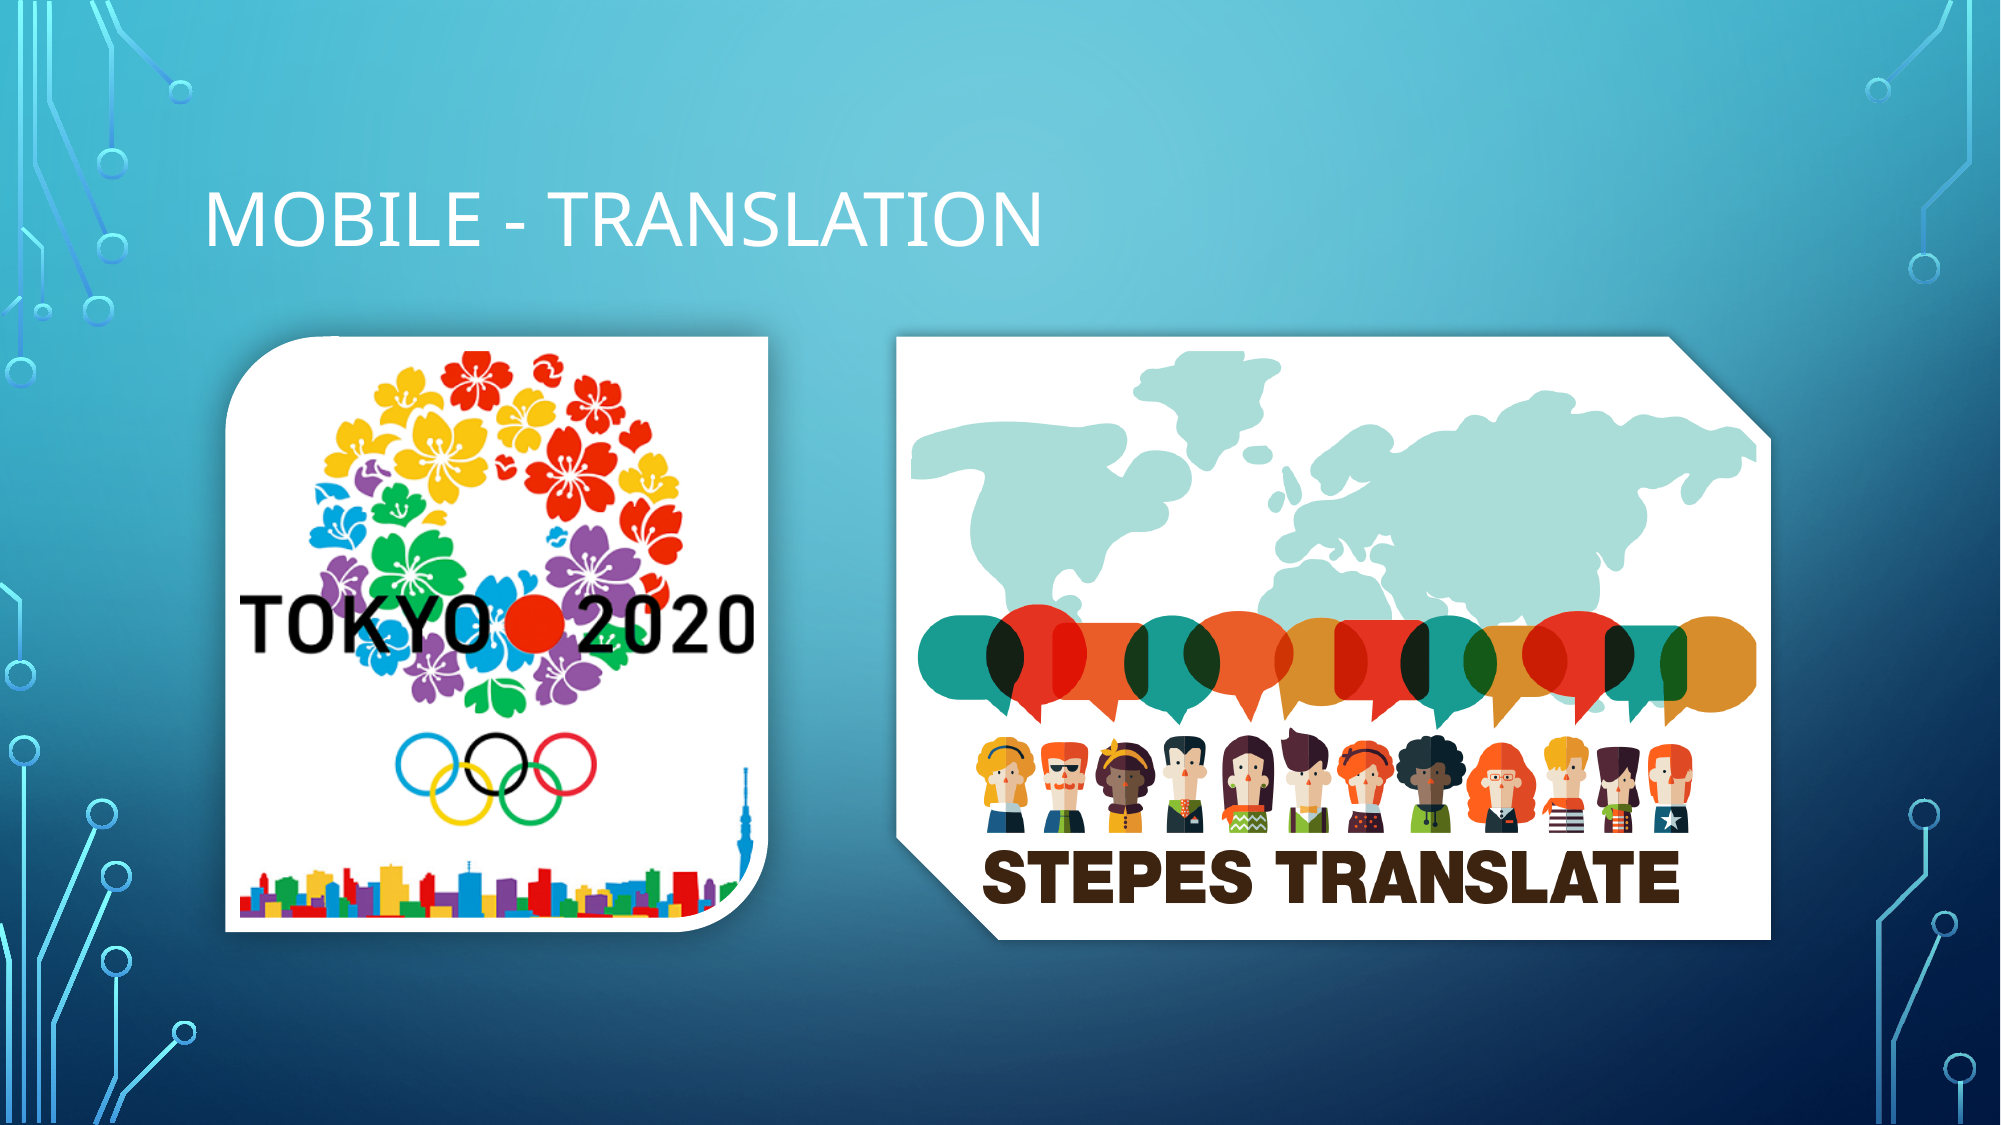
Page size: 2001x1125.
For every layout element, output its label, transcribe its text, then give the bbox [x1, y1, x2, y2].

picture [903, 343, 1764, 933]
title Mobile - Translation [187, 101, 1813, 344]
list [232, 343, 762, 926]
